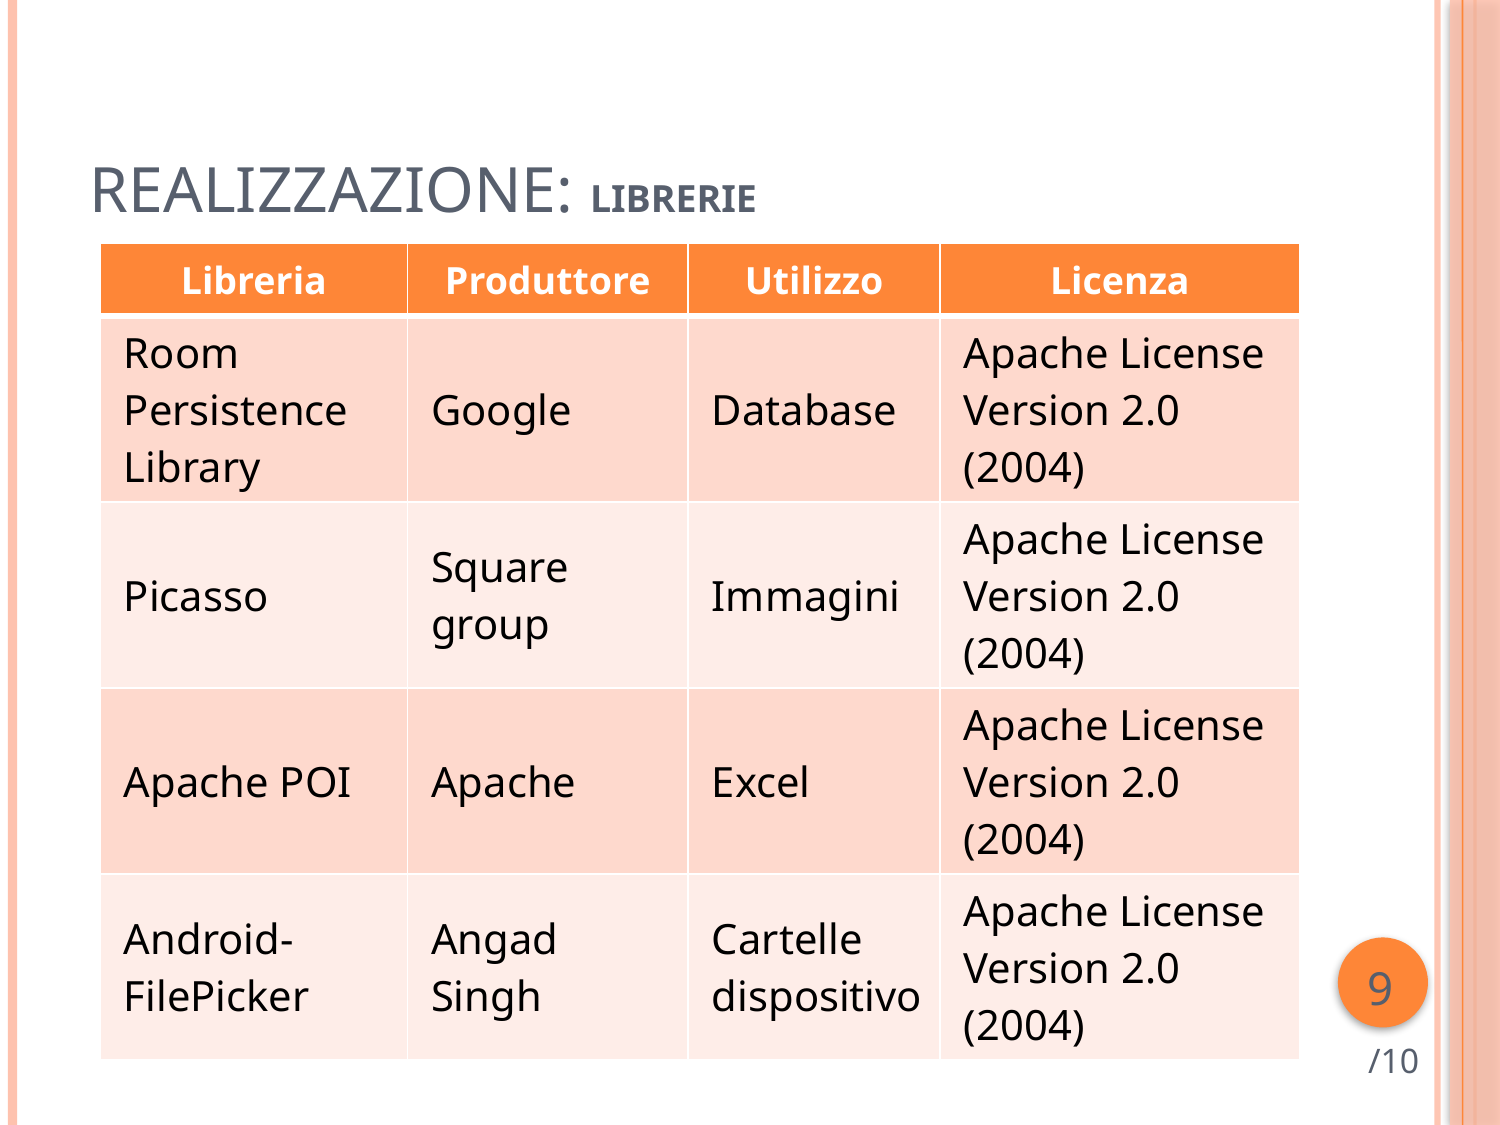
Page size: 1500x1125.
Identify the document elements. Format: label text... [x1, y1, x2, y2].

table_cell Angad Singh [408, 875, 687, 1059]
table_cell Cartelle dispositivo [689, 875, 939, 1059]
table_cell Apache [408, 689, 687, 873]
table_cell Apache POI [101, 689, 407, 873]
table_cell Google [408, 319, 687, 501]
table_header Utilizzo [689, 244, 939, 313]
table_header Produttore [408, 244, 687, 313]
table_header Licenza [941, 244, 1299, 313]
table_cell Apache License Version 2.0 (2004) [941, 503, 1299, 687]
table_cell Square group [408, 503, 687, 687]
text_box /10 [1353, 1021, 1436, 1092]
table_cell Apache License Version 2.0 (2004) [941, 875, 1299, 1059]
table_cell Picasso [101, 503, 407, 687]
table_cell Database [689, 319, 939, 501]
title Realizzazione: Librerie [75, 45, 1300, 233]
text_box 9 [1352, 952, 1435, 1022]
table_cell Apache License Version 2.0 (2004) [941, 689, 1299, 873]
table_cell Apache License Version 2.0 (2004) [941, 319, 1299, 501]
table_header Libreria [101, 244, 407, 313]
table_cell Room Persistence Library [101, 319, 407, 501]
table_cell Android-FilePicker [101, 875, 407, 1059]
table_cell Immagini [689, 503, 939, 687]
table_cell Excel [689, 689, 939, 873]
